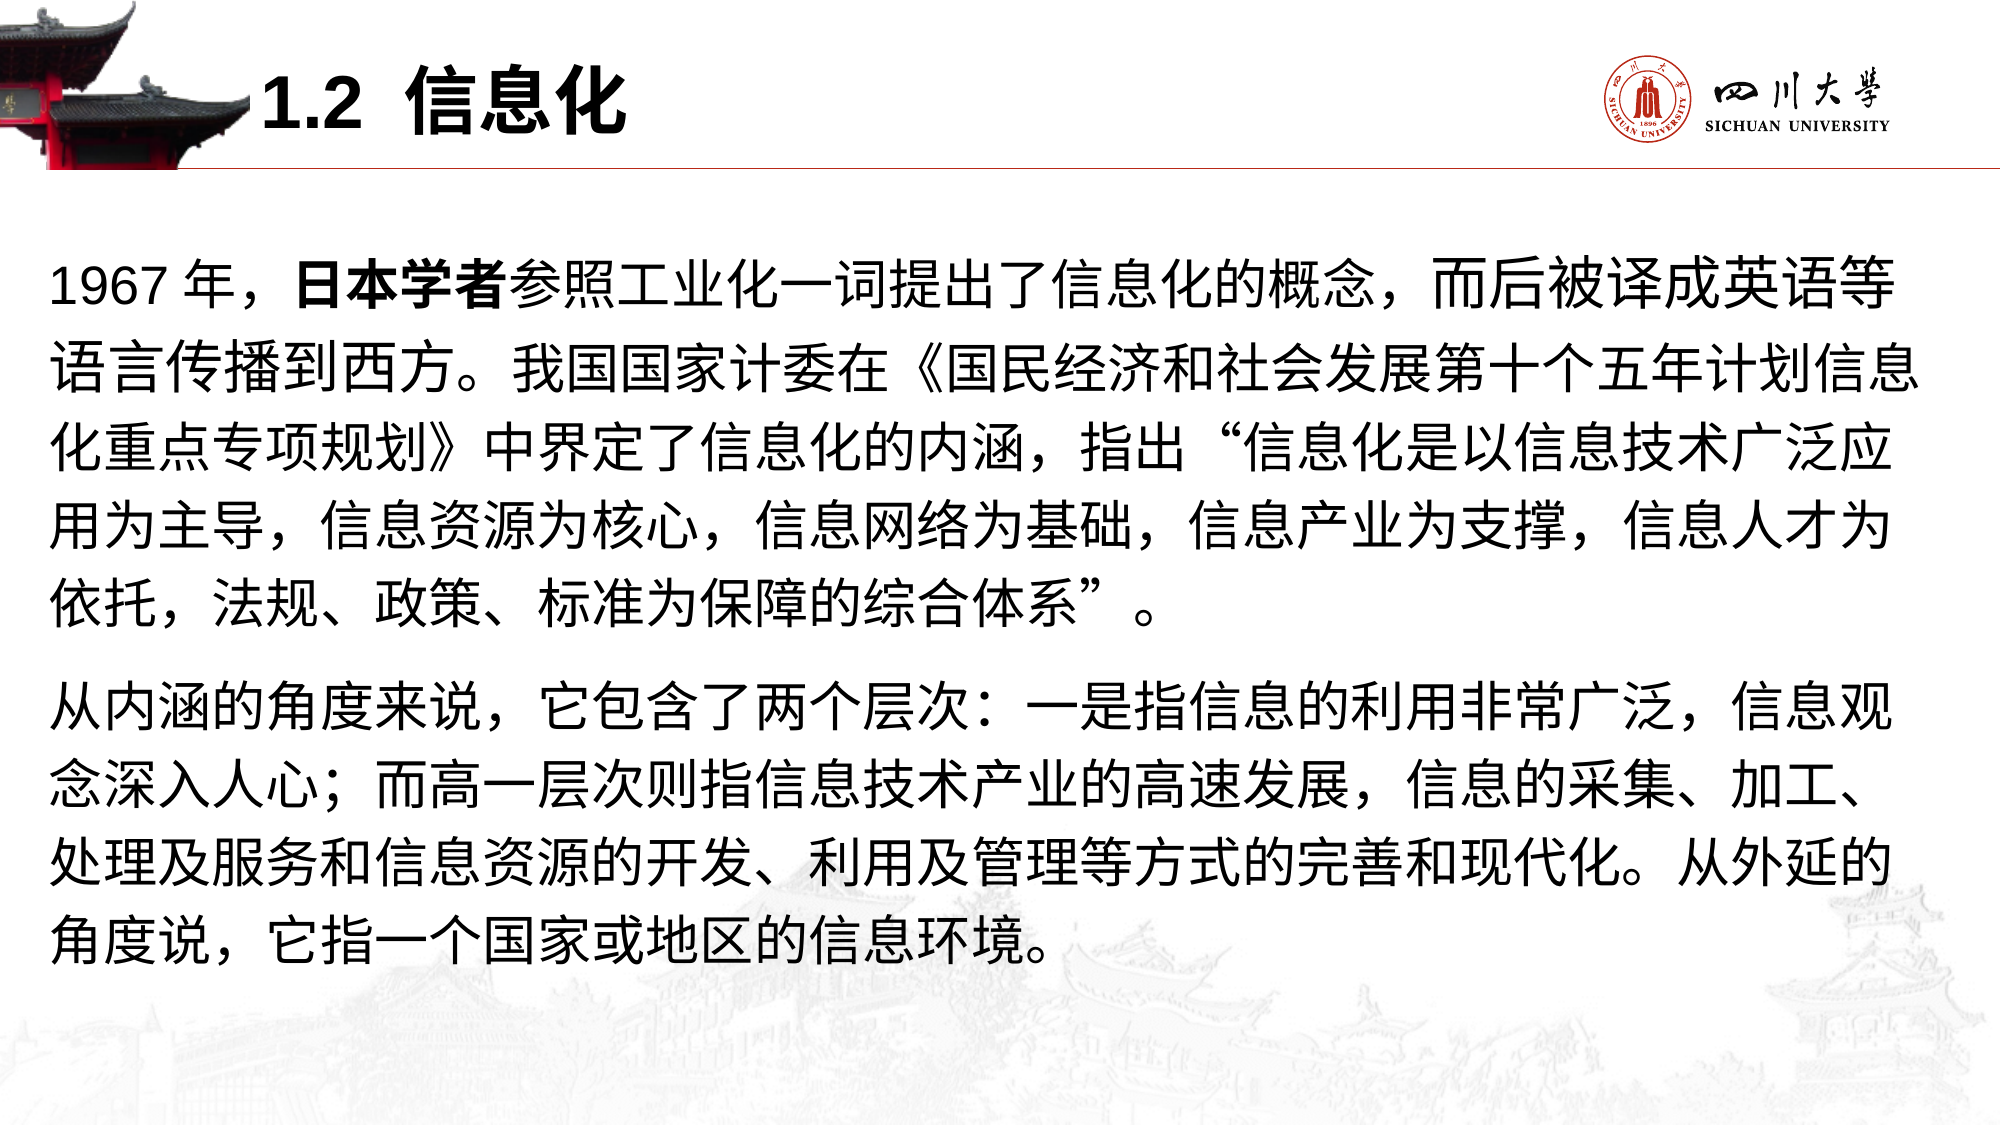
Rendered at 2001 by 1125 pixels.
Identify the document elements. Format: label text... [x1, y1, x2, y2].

picture [0, 0, 250, 170]
list 1.2 信息化 [260, 55, 1451, 143]
text_box 1967年，日本学者参照工业化一词提出了信息化的概念，而后被译成英语等语言传播到西方。我国国家计委在《国民经济和社会发展第十个五年计划信息化重点专项规划》中界定了信息化的内涵，指出“信息化是以信息技术广泛应用为主导，信息资源为核心，信息网络为基础，信息产业为支撑，信息人才为依托，法规、政策、标准为保障的综合体系”。 从内涵的角度来说，它包含了两个层次：一是指信息的利用非常广泛，信息观念深入人心；而高一层次则指信息技术产业的高速发展，信息的采集、加工、处理及服务和信息资源的开发、利用及管理等方式的完善和现代化。从外延的角度说，它指一个国家或地区的信息环境。 [34, 224, 1959, 979]
